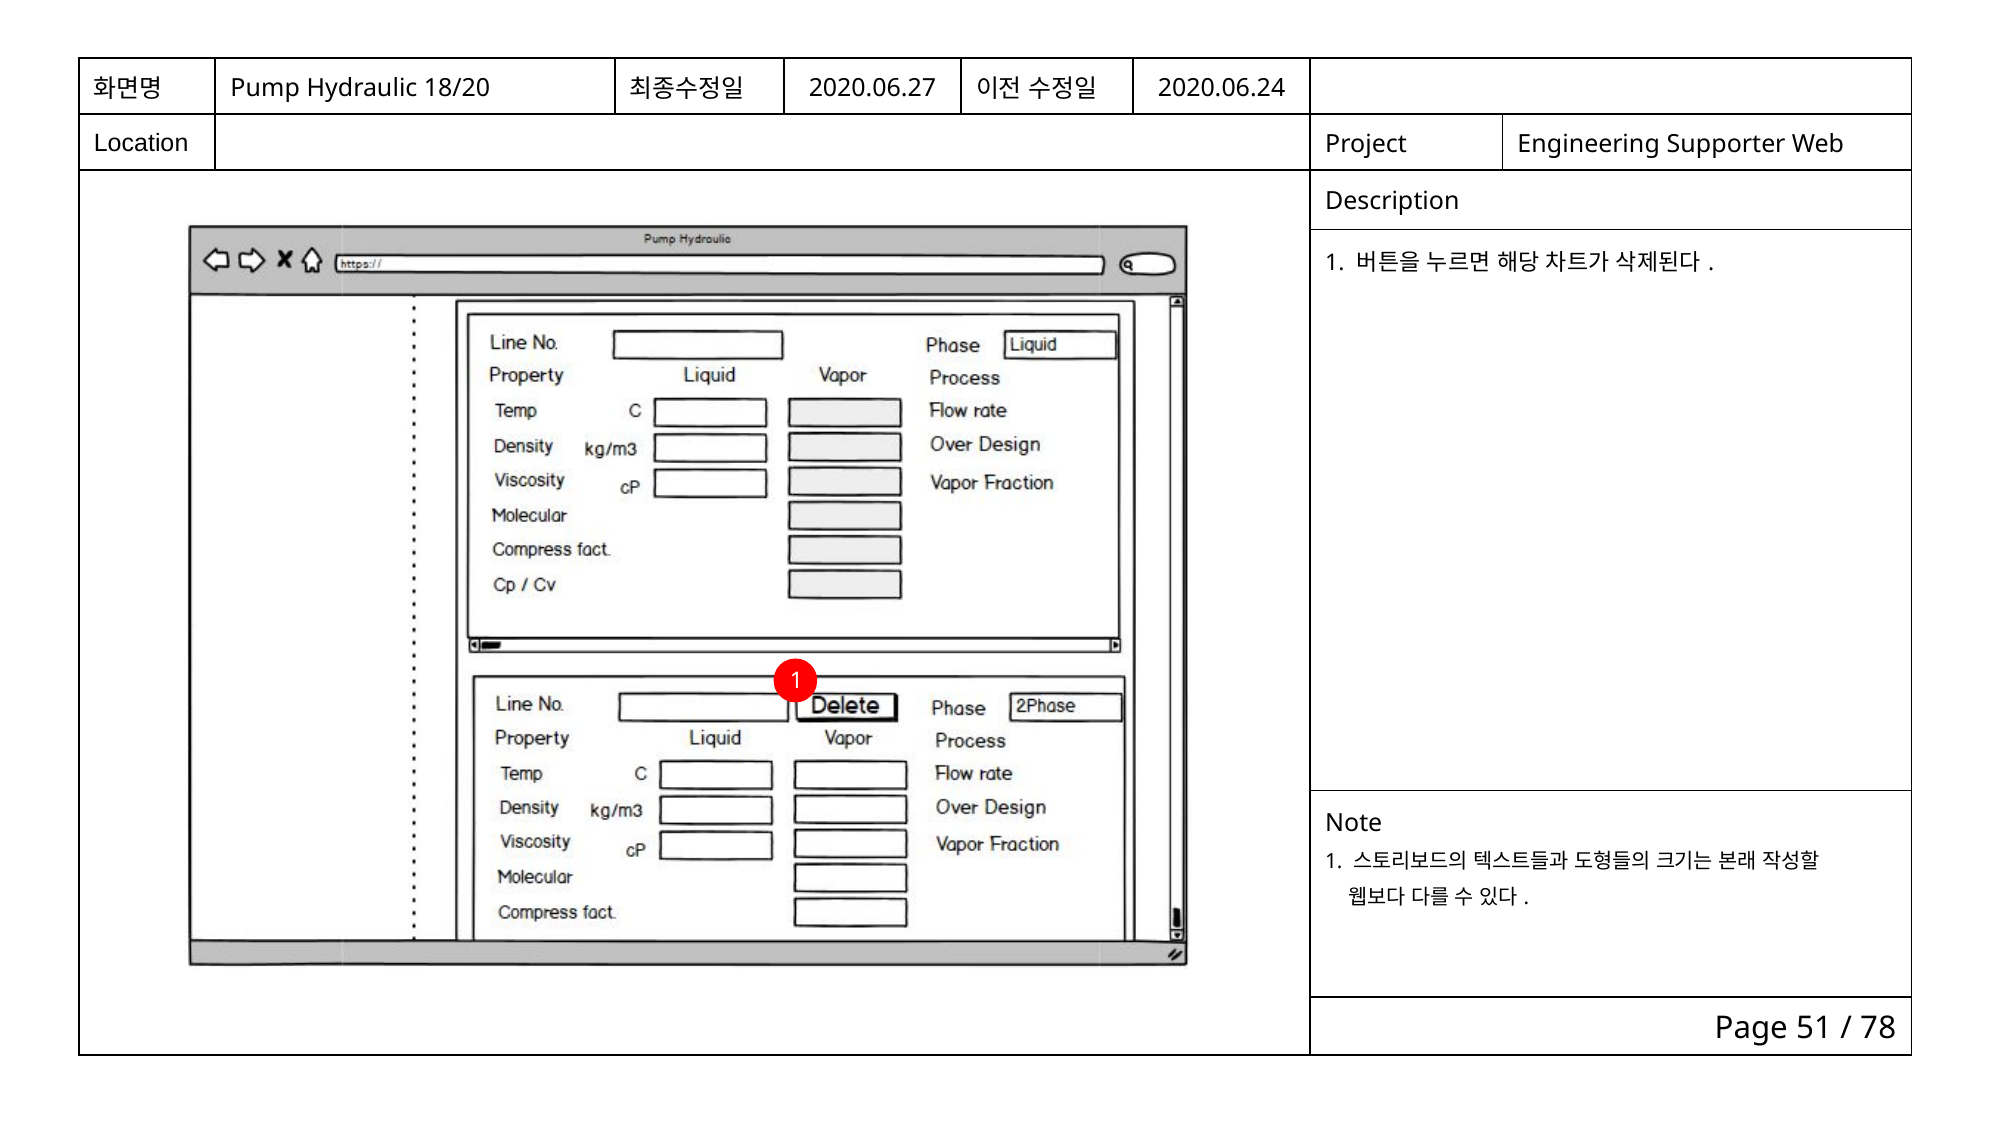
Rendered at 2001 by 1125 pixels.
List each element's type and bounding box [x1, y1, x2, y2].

table_cell [1311, 171, 1911, 229]
table_cell [1311, 791, 1911, 996]
table_header [216, 59, 614, 113]
table_cell [1311, 998, 1911, 1054]
table_header [1134, 59, 1309, 113]
table_cell [80, 115, 214, 169]
table_cell [1311, 115, 1502, 169]
table_cell [1503, 115, 1911, 169]
picture [184, 221, 1192, 969]
table_cell [216, 115, 1309, 169]
table_header [80, 59, 214, 113]
table_header [785, 59, 960, 113]
table_header [616, 59, 783, 113]
table_cell [1311, 230, 1911, 790]
text_box [773, 658, 819, 703]
table_header [1311, 59, 1911, 113]
table_header [962, 59, 1132, 113]
table_cell [80, 171, 1309, 1054]
